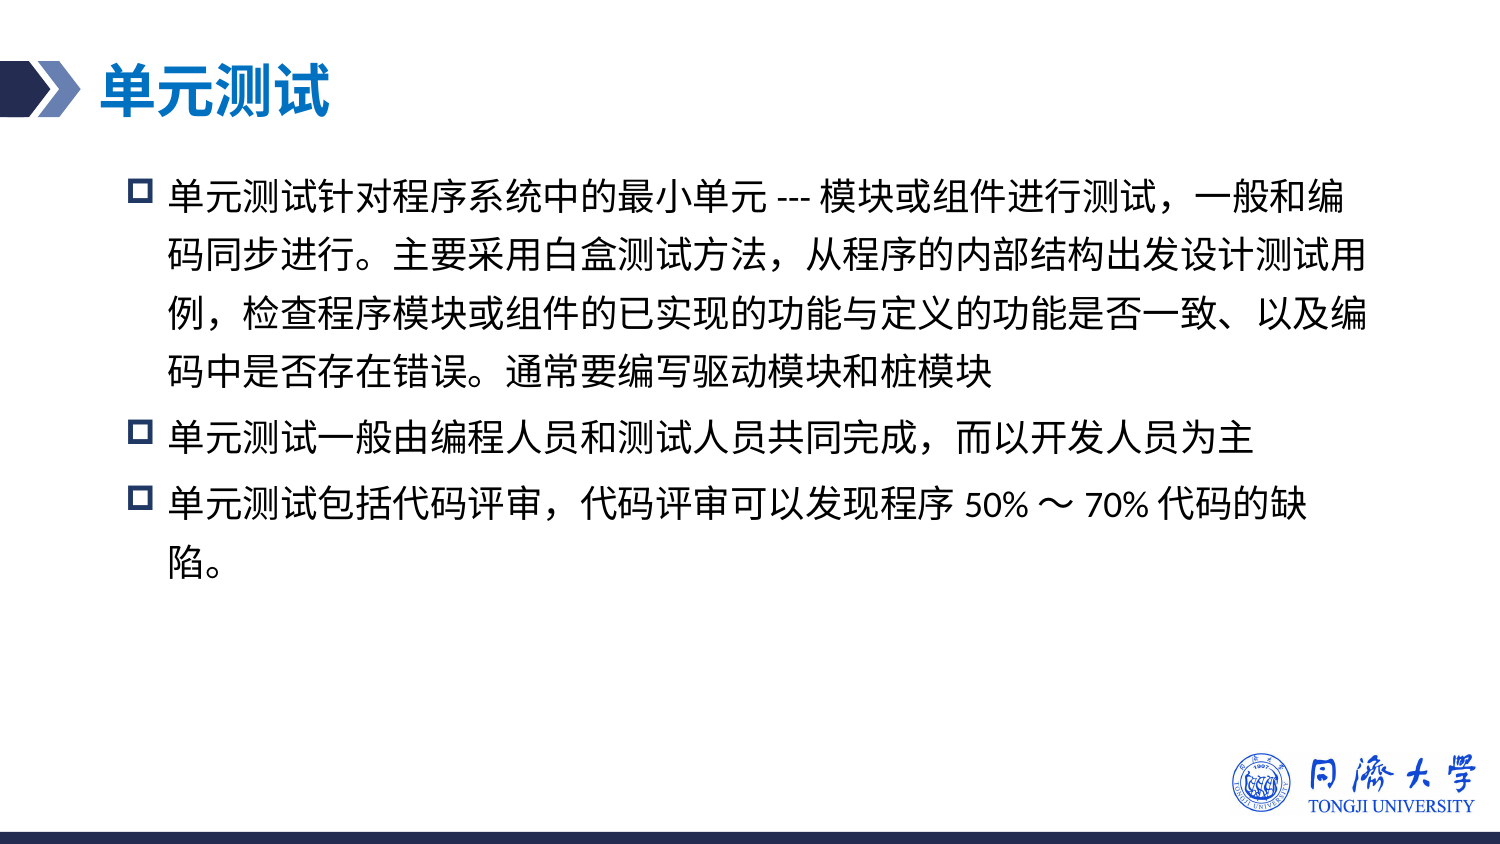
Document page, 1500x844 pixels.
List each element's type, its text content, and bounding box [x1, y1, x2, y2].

picture [1230, 751, 1480, 815]
title 单元测试 [83, 53, 881, 133]
text_box 单元测试针对程序系统中的最小单元---模块或组件进行测试，一般和编码同步进行。主要采用白盒测试方法，从程序的内部结构出发设计测试用例，检查程序模块或组件的已实现的功能与定义的功能是否一致、以及编码中是否存在错误。通常要编写驱动模块和桩模块 单元测试一般由编程人员和测试人员共同完成，而以开发人员为主 单元测试包括代码评审，代码评审可以发现程序50%～70%代码的缺陷。 [110, 152, 1390, 591]
